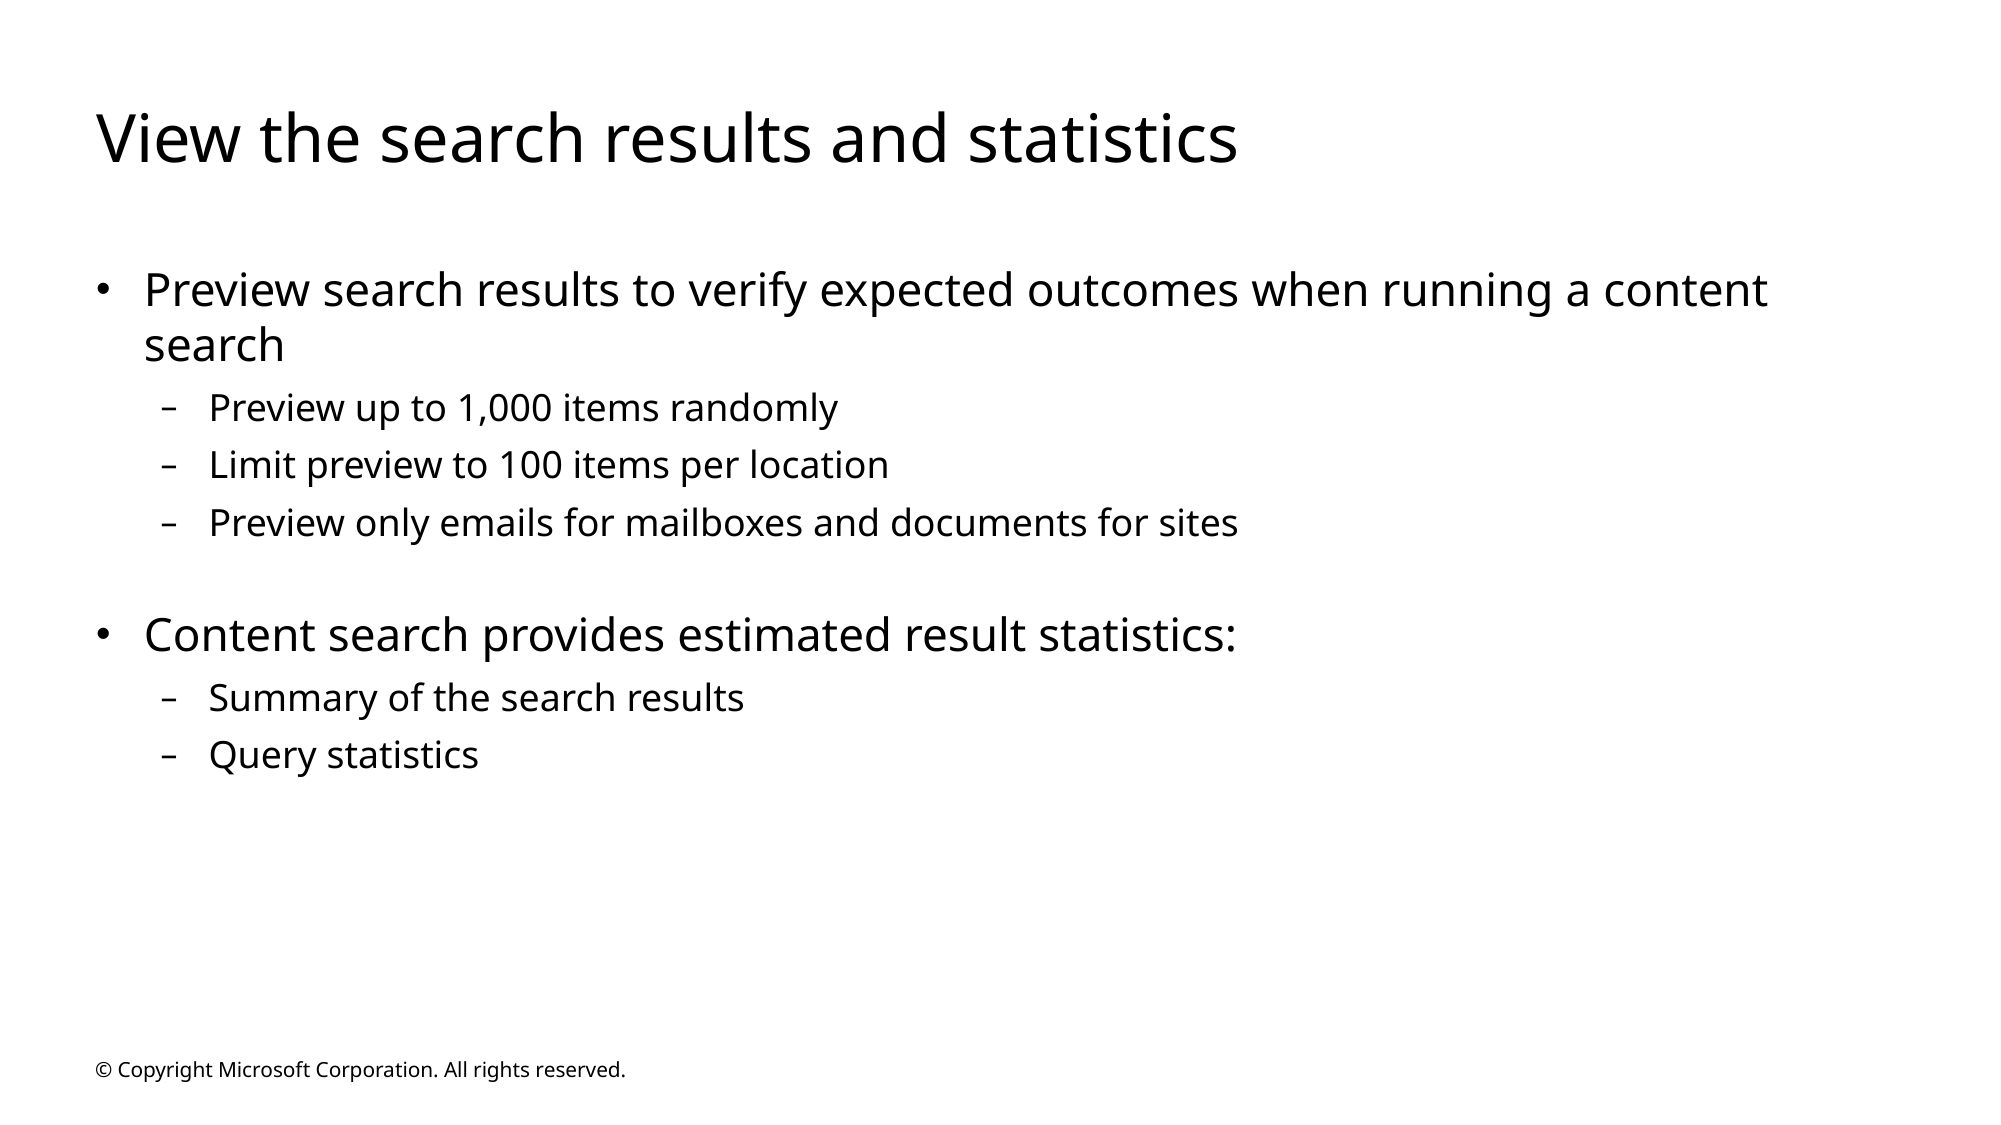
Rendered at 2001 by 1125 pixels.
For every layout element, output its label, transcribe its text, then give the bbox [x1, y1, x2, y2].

list Preview search results to verify expected outcomes when running a content search Preview up to 1,000 items randomly Limit preview to 100 items per location Preview only emails for mailboxes and documents for sites Content search provides estimated result statistics: Summary of the search results Query statistics [96, 260, 1903, 726]
title View the search results and statistics [96, 96, 1904, 177]
